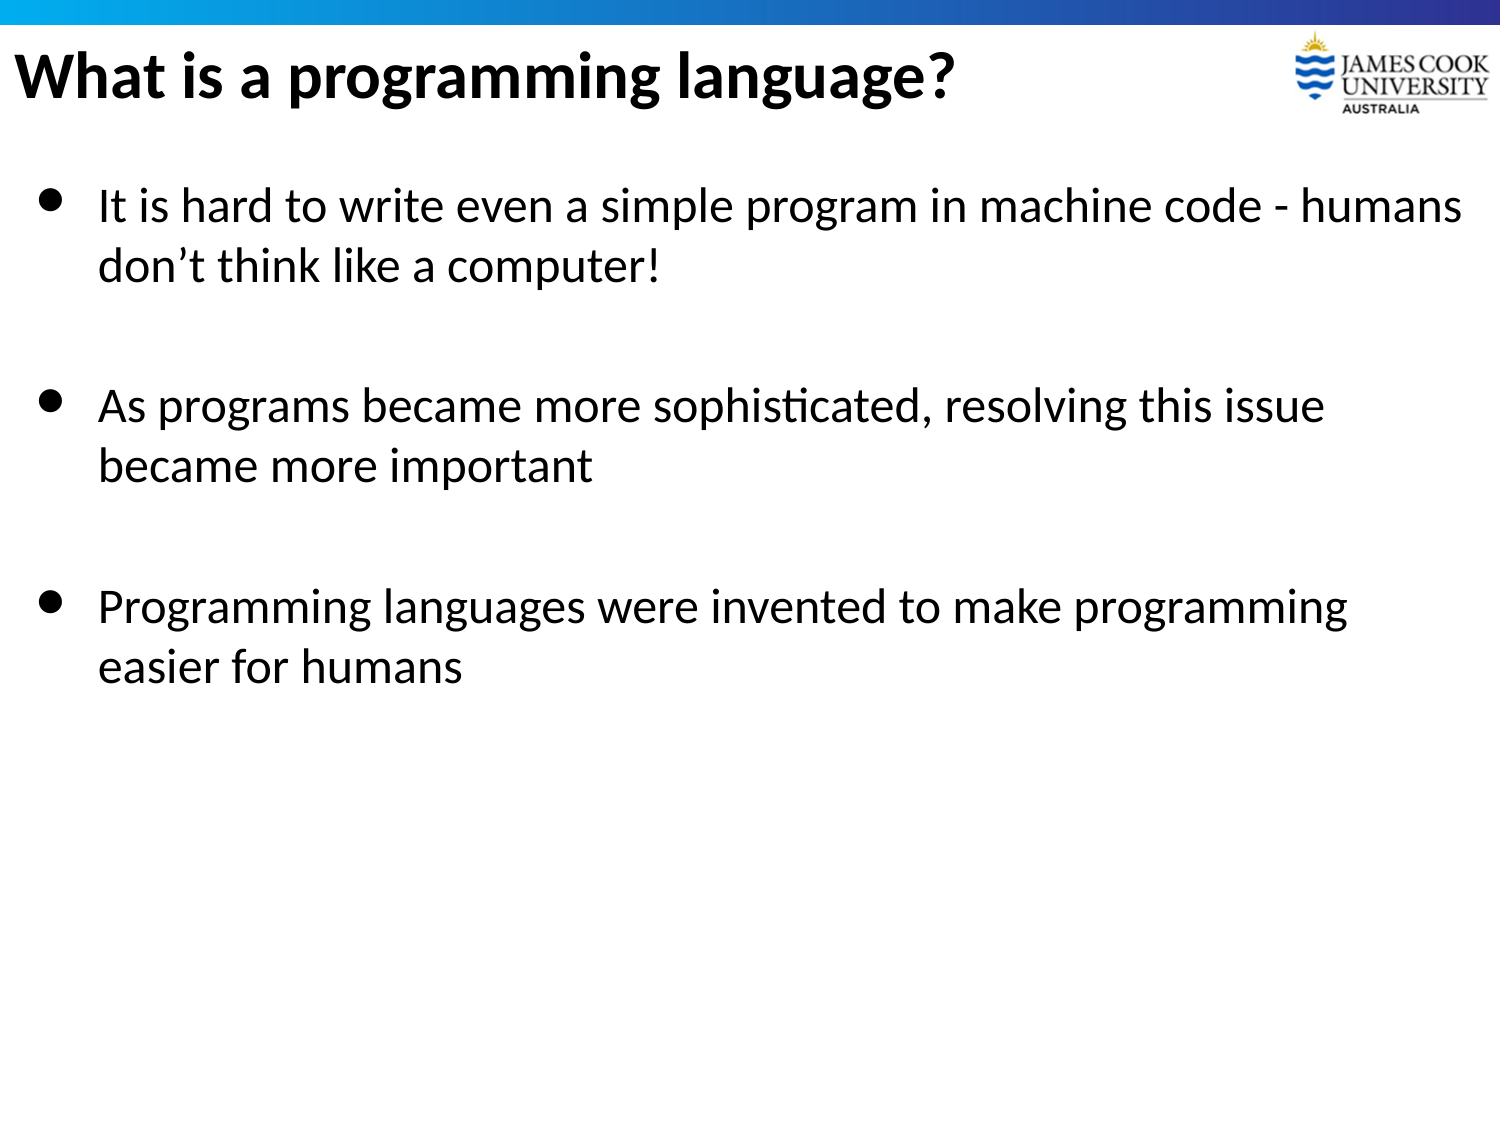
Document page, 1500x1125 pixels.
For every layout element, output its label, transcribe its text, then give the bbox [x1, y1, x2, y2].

picture [1287, 25, 1500, 122]
title What is a programming language? [3, 32, 1411, 113]
list It is hard to write even a simple program in machine code - humans don’t think like a computer! As programs became more sophisticated, resolving this issue became more important Programming languages were invented to make programming easier for humans [11, 160, 1477, 1029]
